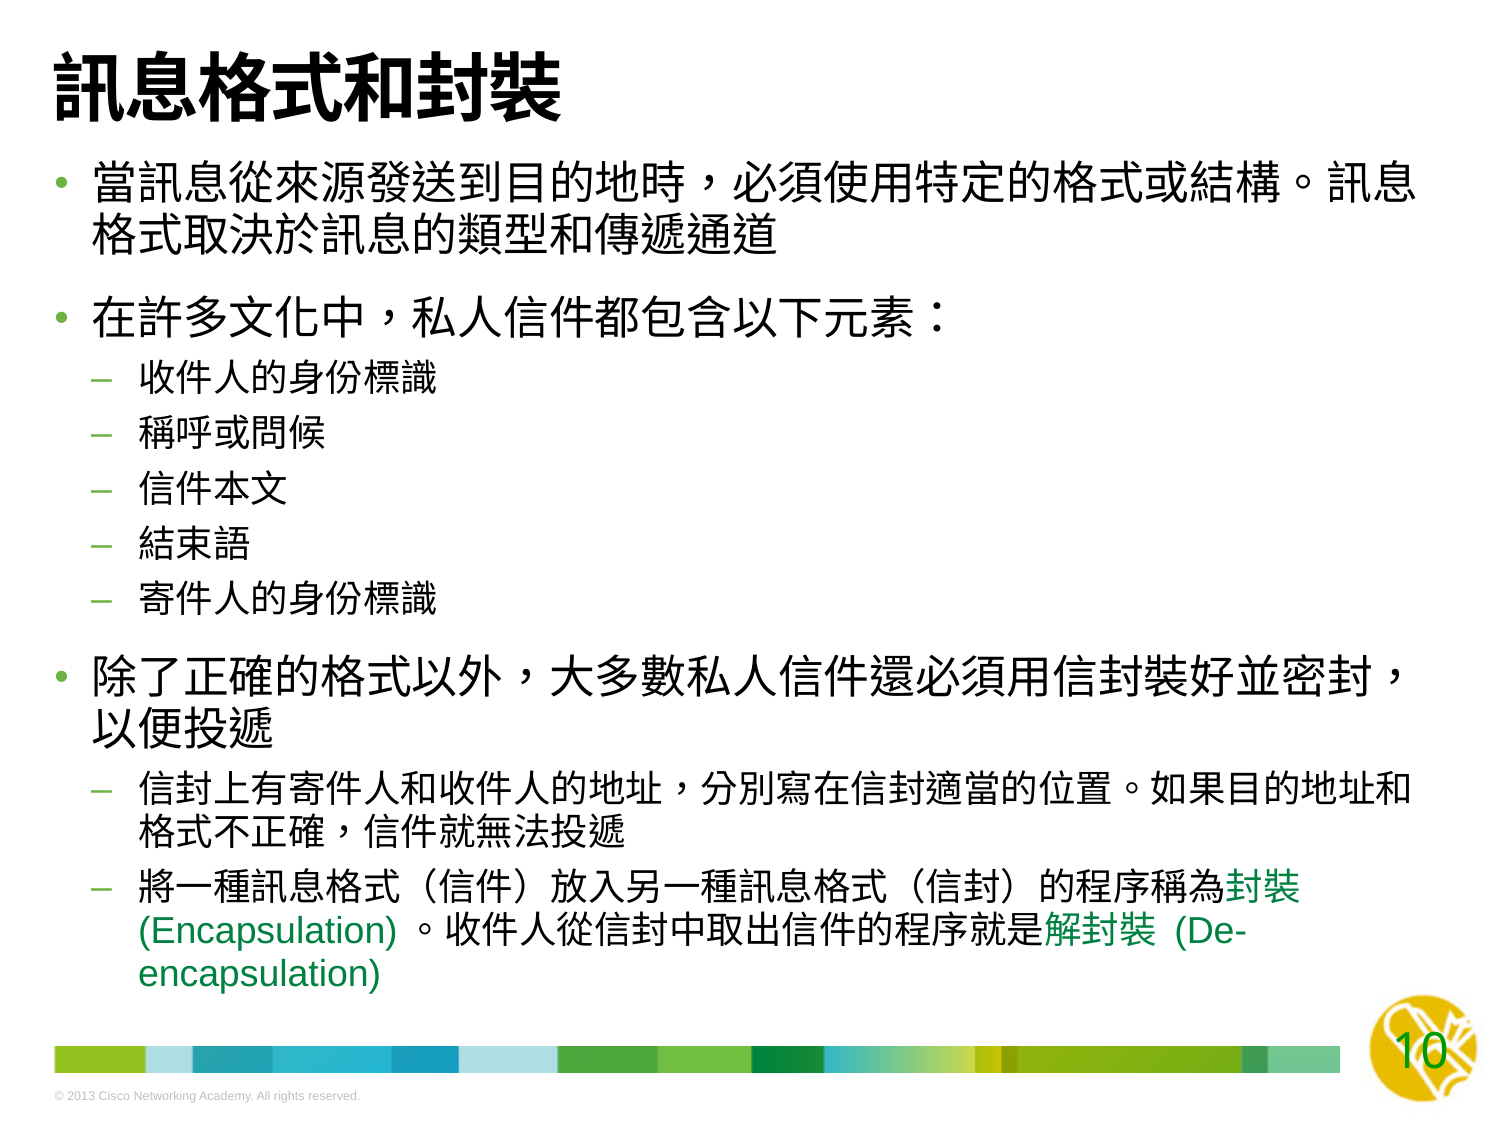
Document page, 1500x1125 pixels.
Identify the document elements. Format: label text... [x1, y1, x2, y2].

title 訊息格式和封裝 [37, 24, 1447, 138]
list 當訊息從來源發送到目的地時，必須使用特定的格式或結構。訊息格式取決於訊息的類型和傳遞通道 在許多文化中，私人信件都包含以下元素： 收件人的身份標識 稱呼或問候 信件本文 結束語 寄件人的身份標識 除了正確的格式以外，大多數私人信件還必須用信封裝好並密封，以便投遞 信封上有寄件人和收件人的地址，分別寫在信封適當的位置。如果目的地址和格式不正確，信件就無法投遞 將一種訊息格式（信件）放入另一種訊息格式（信封）的程序稱為封裝 (Encapsulation)。收件人從信封中取出信件的程序就是解封裝 (De-encapsulation) [39, 149, 1447, 1035]
picture [54, 970, 1500, 1125]
picture [1427, 1036, 1442, 1065]
